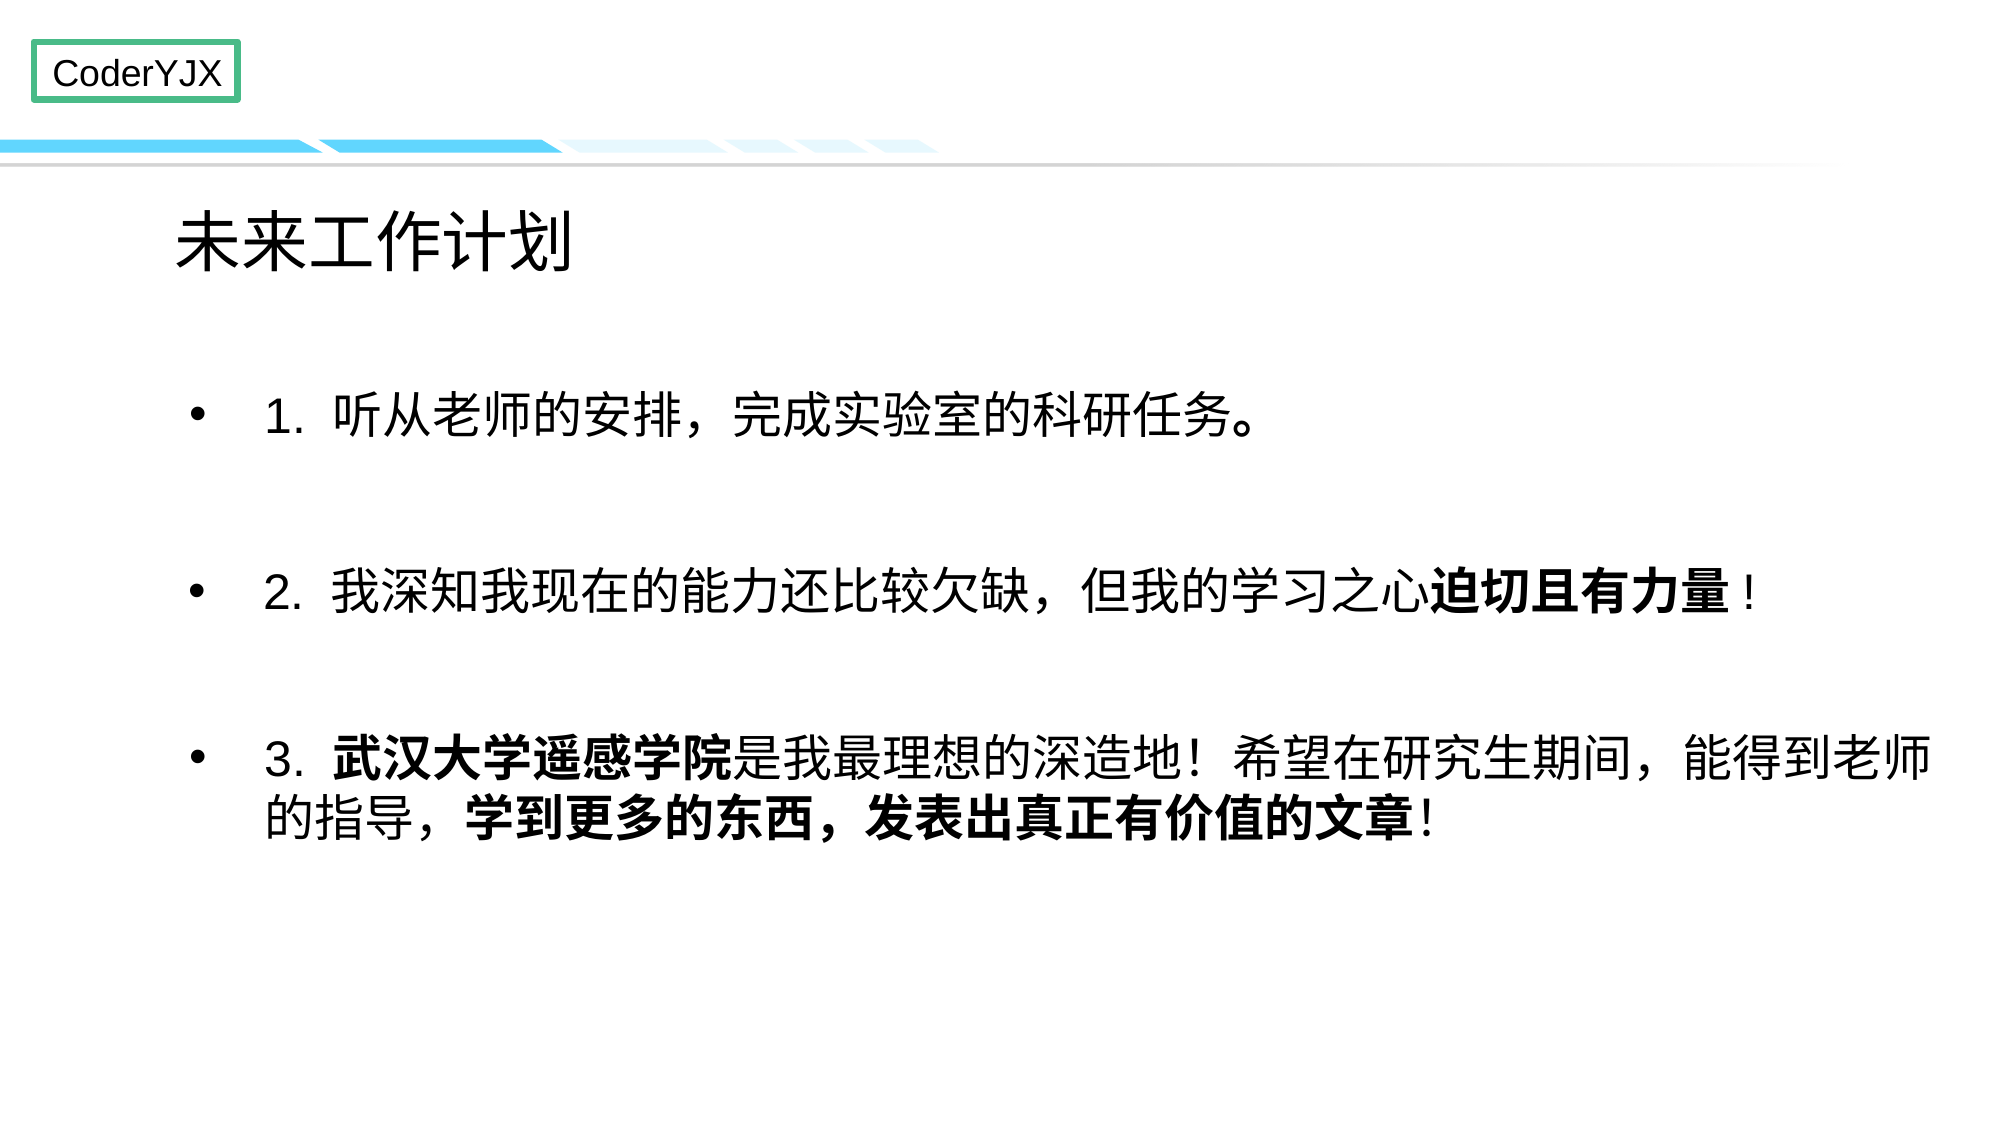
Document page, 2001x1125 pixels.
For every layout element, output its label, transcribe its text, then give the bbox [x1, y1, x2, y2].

text_box 3. 武汉大学遥感学院是我最理想的深造地！希望在研究生期间，能得到老师的指导，学到更多的东西，发表出真正有价值的文章！ [174, 719, 1975, 780]
title 未来工作计划 [174, 200, 889, 281]
list 1. 听从老师的安排，完成实验室的科研任务。 [174, 376, 1825, 457]
picture [0, 163, 1851, 167]
text_box 2. 我深知我现在的能力还比较欠缺，但我的学习之心迫切且有力量! [173, 552, 1786, 614]
